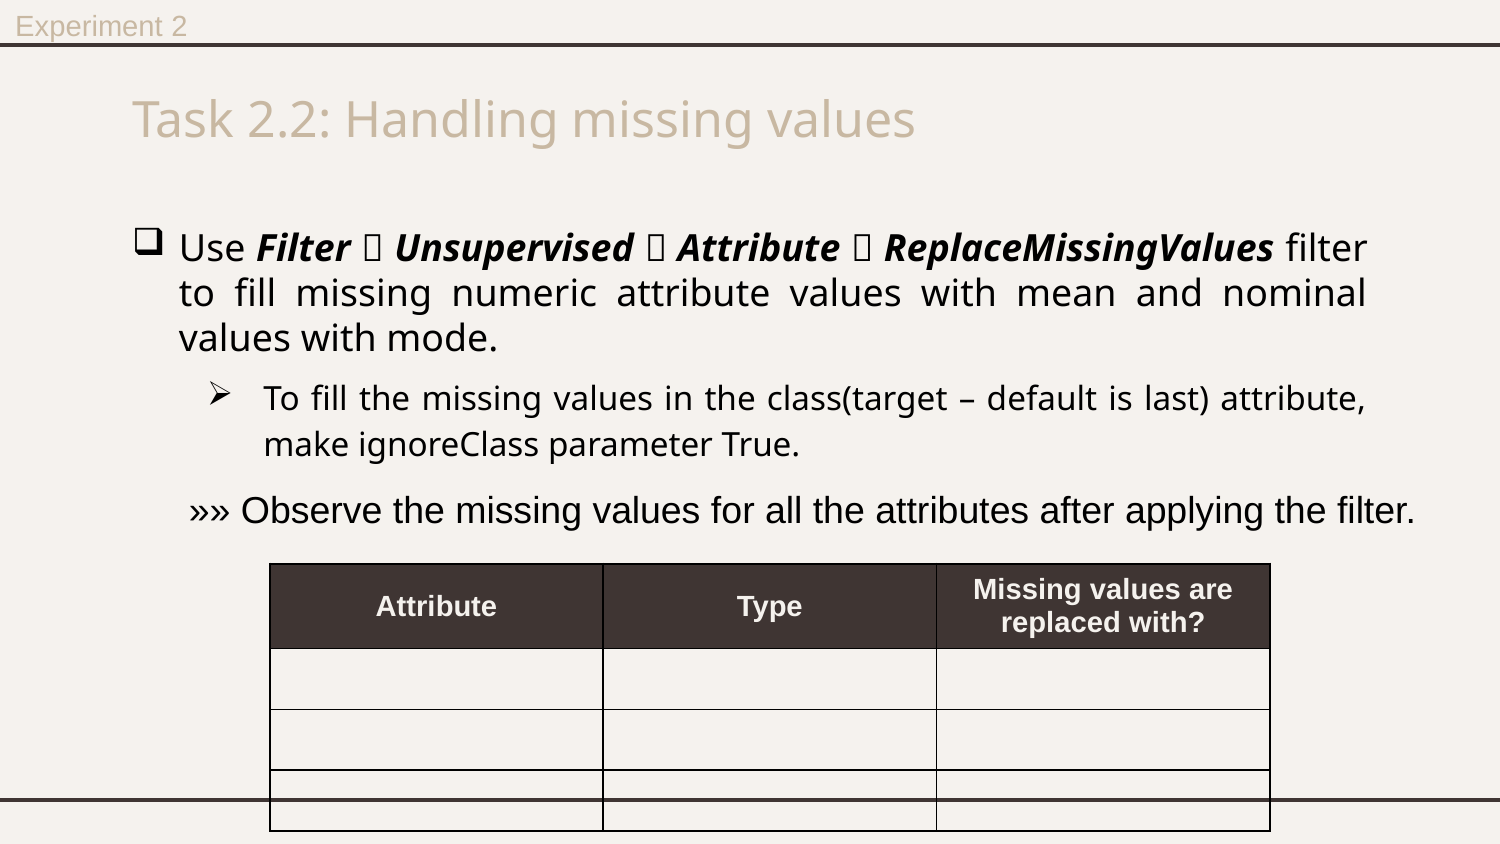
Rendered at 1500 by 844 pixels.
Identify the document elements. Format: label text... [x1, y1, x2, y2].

table_cell [604, 649, 936, 709]
table_cell [271, 710, 602, 769]
table_cell [604, 710, 936, 769]
table_cell [271, 649, 602, 709]
table_cell [937, 710, 1269, 769]
list Use Filter  Unsupervised  Attribute  ReplaceMissingValues filter to fill missing numeric attribute values with mean and nominal values with mode. To fill the missing values in the class(target – default is last) attribute, make ignoreClass parameter True. [116, 208, 1383, 750]
table_cell [937, 771, 1269, 830]
title Task 2.2: Handling missing values [116, 72, 1070, 167]
table_header Missing values are replaced with? [937, 565, 1269, 648]
table_cell [937, 649, 1269, 709]
table_cell [604, 771, 936, 830]
table_header Attribute [271, 565, 602, 648]
text_box »» Observe the missing values for all the attributes after applying the filter. [174, 479, 1432, 539]
table_cell [271, 771, 602, 830]
table_header Type [604, 565, 936, 648]
text_box Experiment 2 [0, 0, 203, 50]
